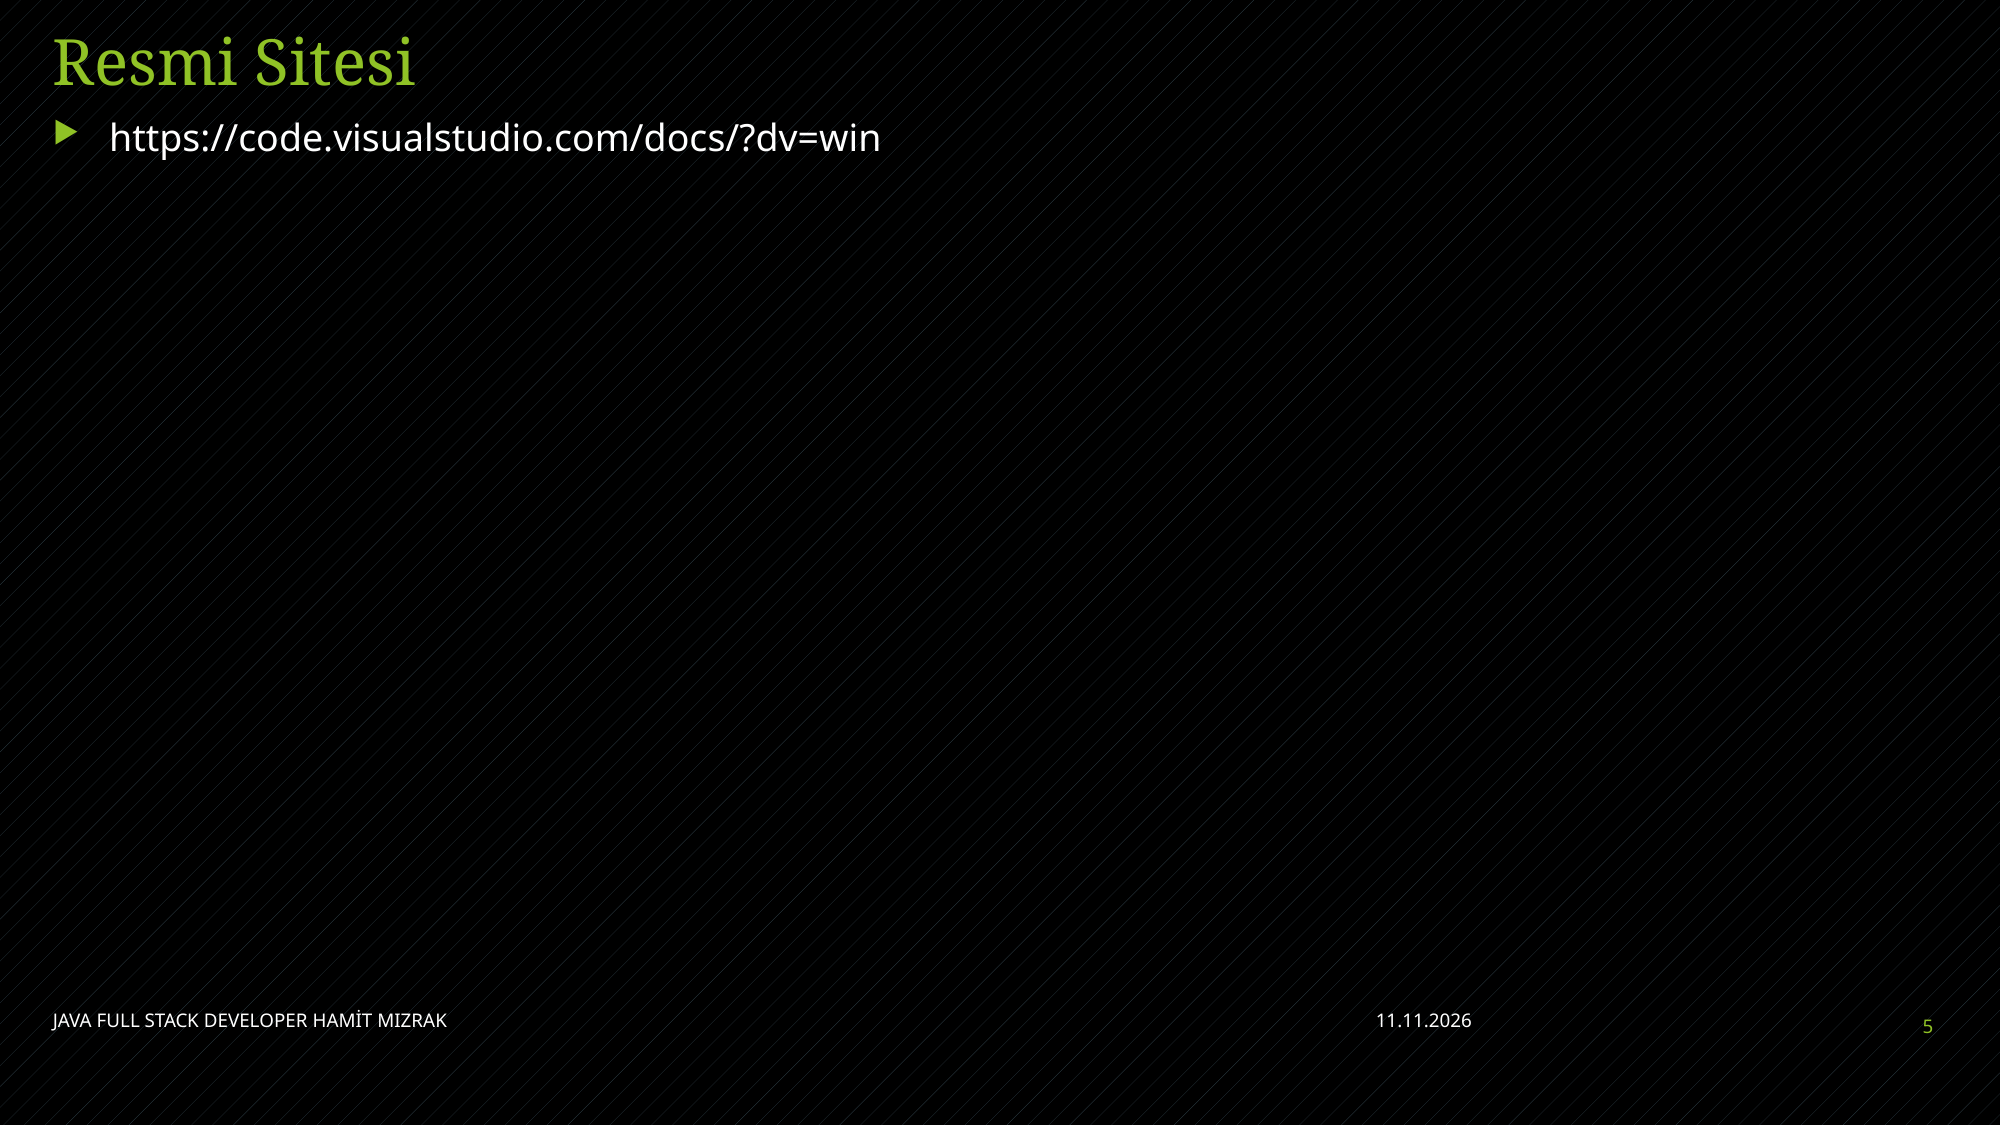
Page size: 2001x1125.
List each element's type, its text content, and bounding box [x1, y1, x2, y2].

slide_number 5 [1836, 997, 1949, 1058]
footer JAVA FULL STACK DEVELOPER HAMİT MIZRAK [37, 991, 1145, 1051]
list https://code.visualstudio.com/docs/?dv=win [37, 106, 1949, 971]
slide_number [1181, 991, 1487, 1051]
title Resmi Sitesi [37, 14, 1949, 106]
